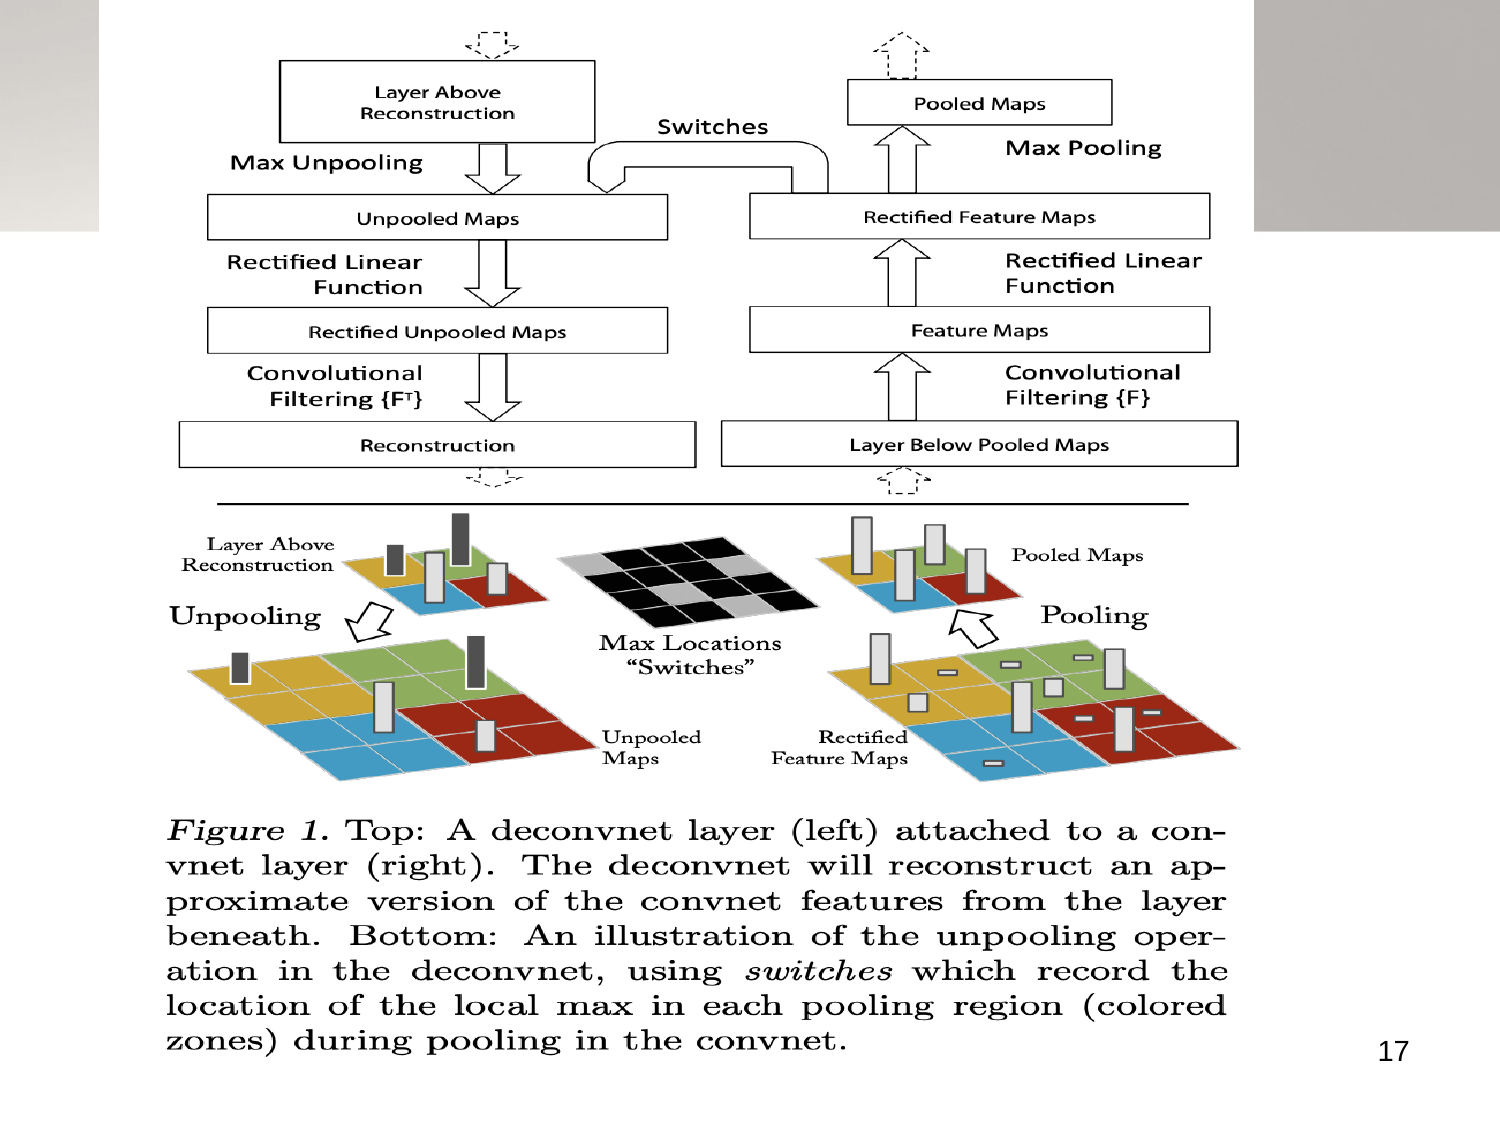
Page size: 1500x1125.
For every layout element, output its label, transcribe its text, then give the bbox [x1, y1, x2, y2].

picture [0, 0, 1500, 1125]
slide_number 17 [1074, 1024, 1425, 1103]
